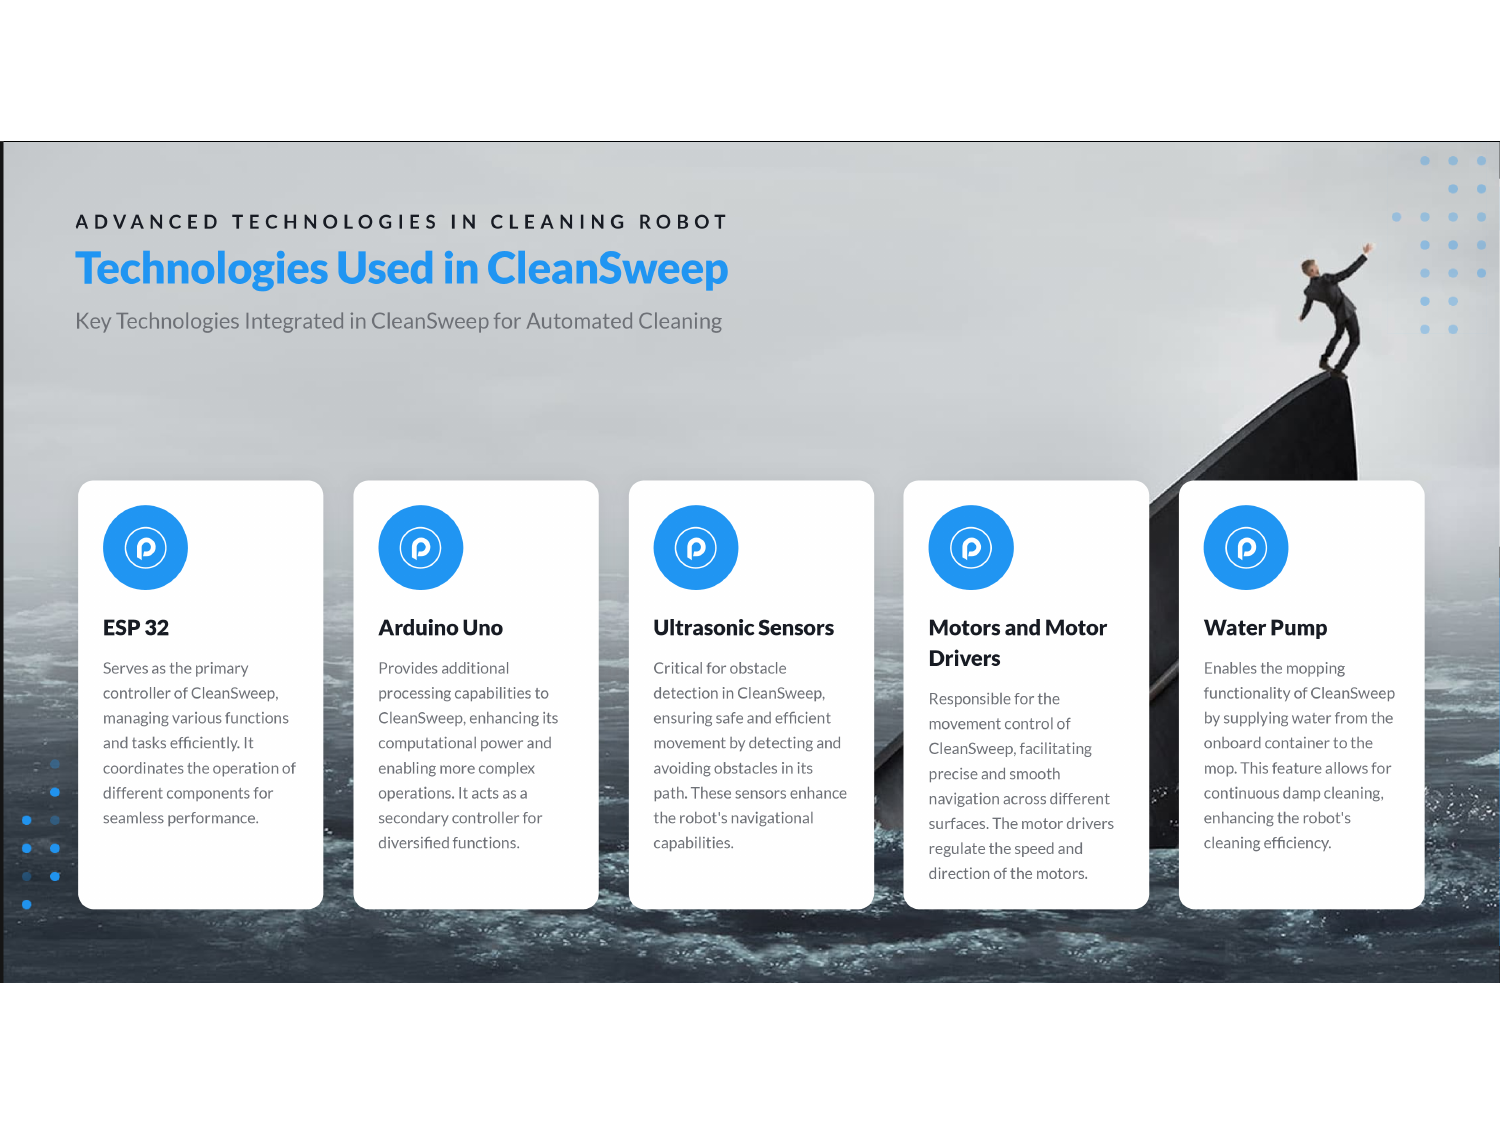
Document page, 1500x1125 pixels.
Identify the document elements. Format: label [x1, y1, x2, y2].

picture [0, 141, 1500, 984]
